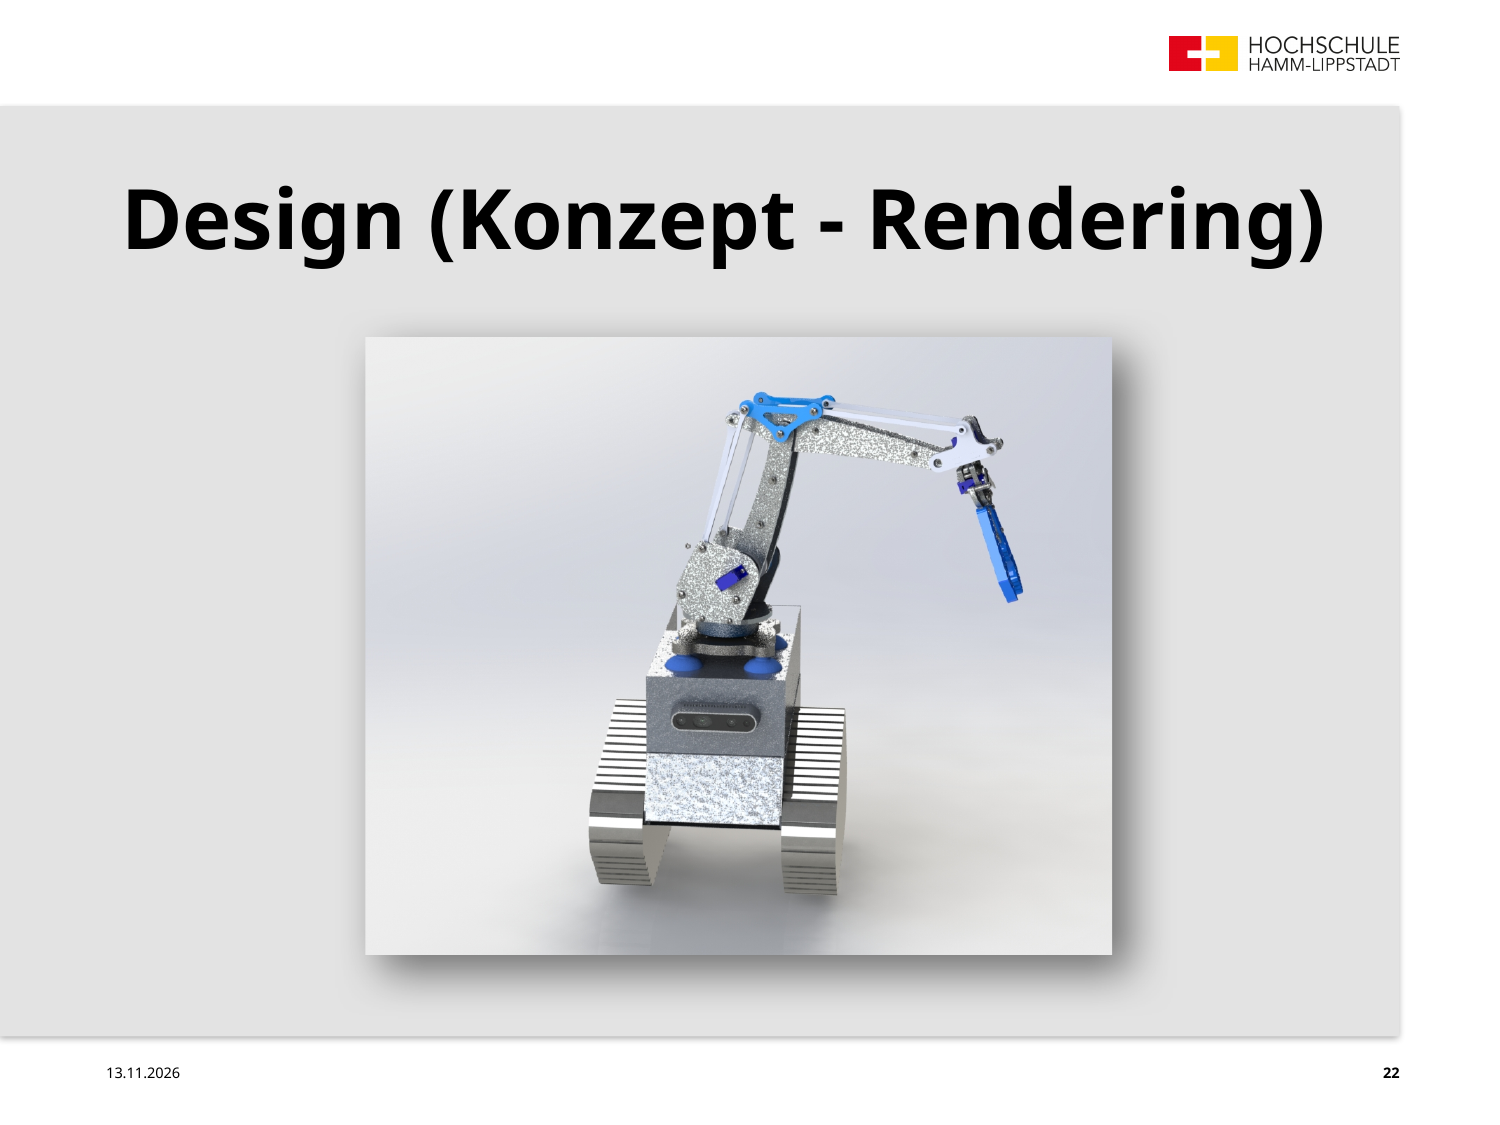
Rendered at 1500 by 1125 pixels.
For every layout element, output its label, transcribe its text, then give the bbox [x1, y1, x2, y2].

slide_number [106, 1065, 457, 1084]
slide_number 22 [1049, 1065, 1400, 1084]
picture [1169, 36, 1400, 71]
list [365, 337, 1113, 956]
title Design (Konzept - Rendering) [106, 122, 1366, 310]
